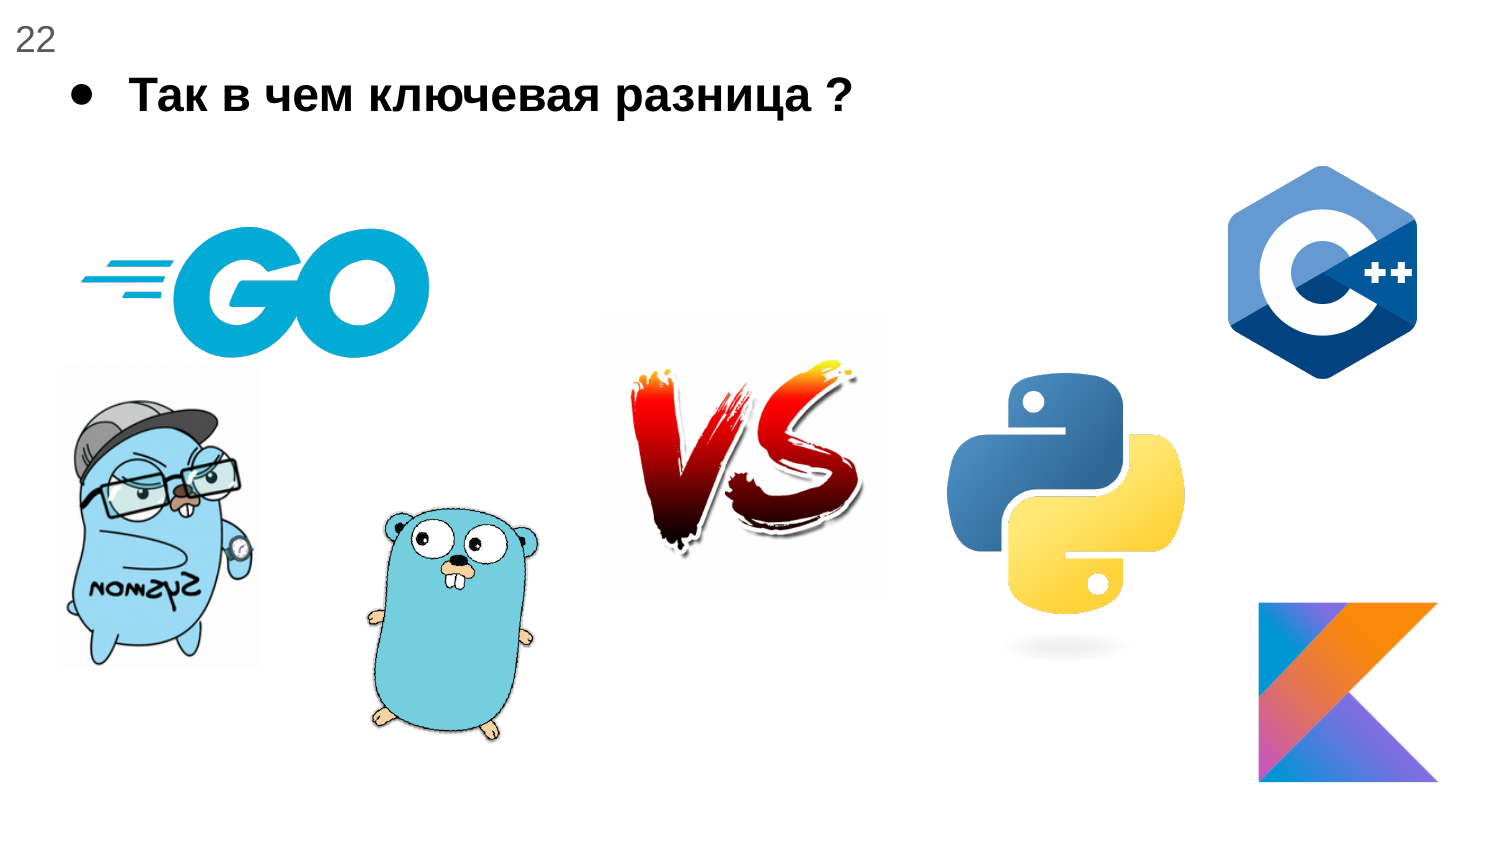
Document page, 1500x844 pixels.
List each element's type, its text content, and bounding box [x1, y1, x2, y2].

picture [210, 226, 429, 324]
text_box 22 [0, 0, 93, 75]
picture [289, 311, 889, 783]
picture [330, 260, 394, 325]
picture [366, 301, 429, 358]
picture [1227, 166, 1417, 379]
picture [62, 366, 261, 669]
title Так в чем ключевая разница ? [38, 48, 1437, 143]
picture [242, 319, 343, 358]
picture [947, 373, 1500, 844]
picture [80, 226, 244, 358]
